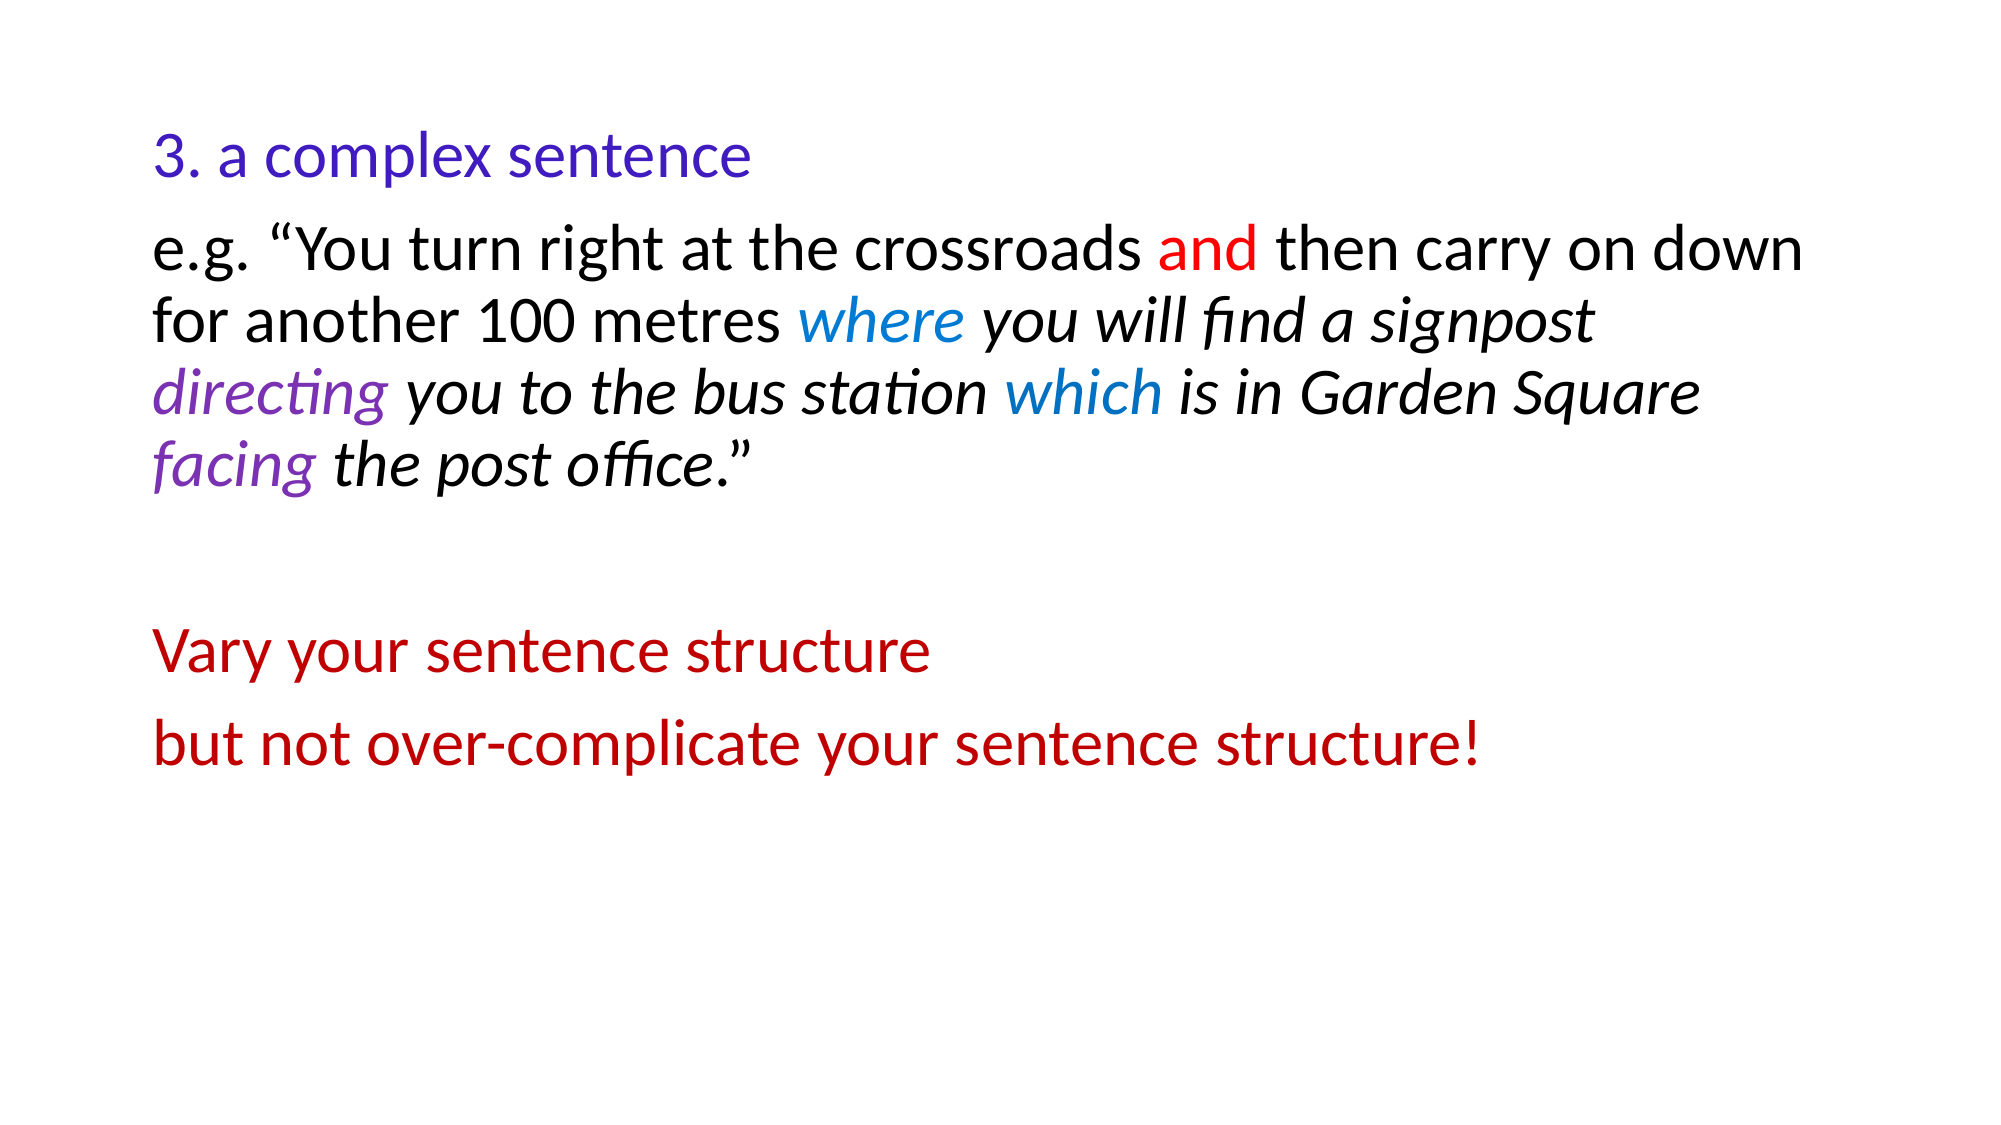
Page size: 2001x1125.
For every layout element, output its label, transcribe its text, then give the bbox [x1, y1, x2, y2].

list 3. a complex sentence e.g. “You turn right at the crossroads and then carry on down for another 100 metres where you will find a signpost directing you to the bus station which is in Garden Square facing the post office.” Vary your sentence structure but not over-complicate your sentence structure! [137, 112, 1863, 1014]
